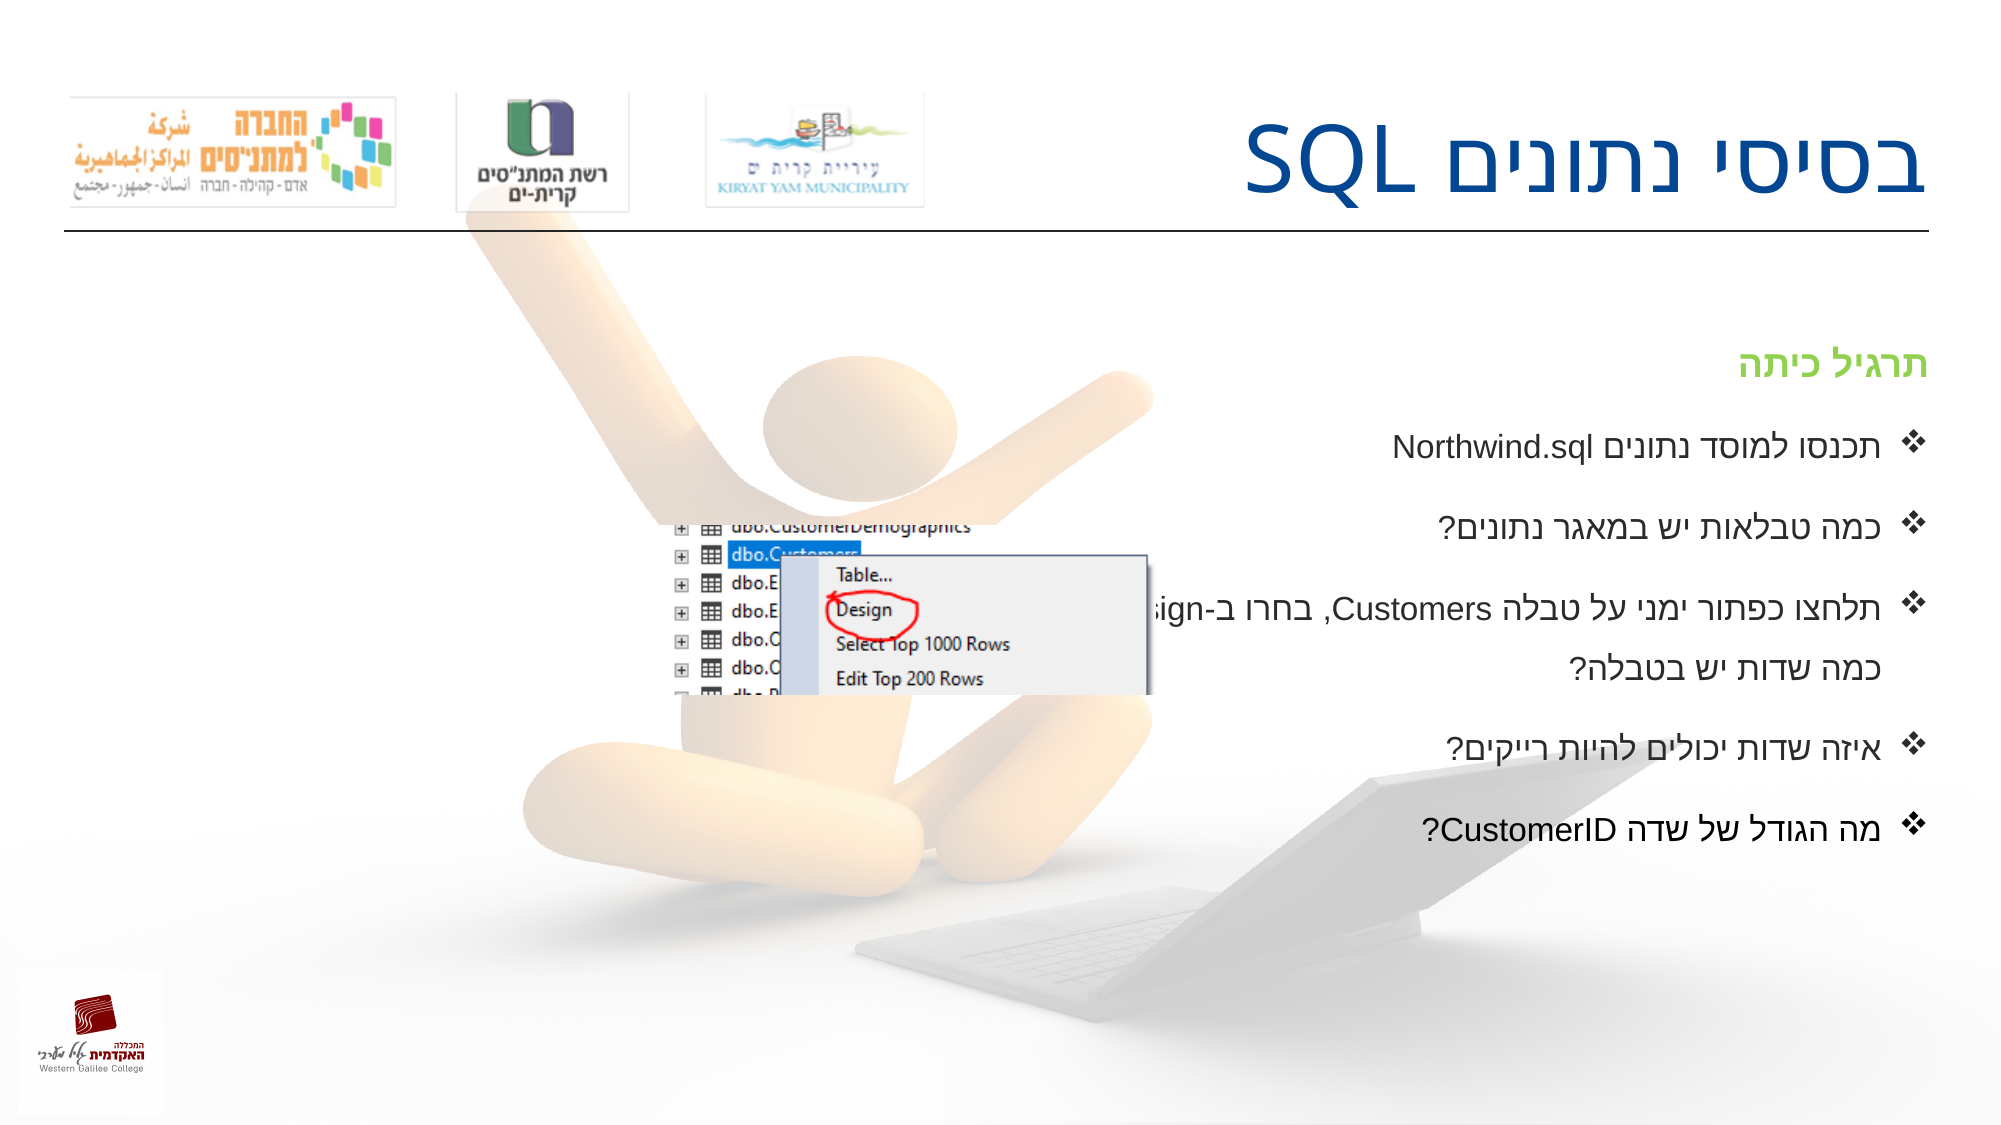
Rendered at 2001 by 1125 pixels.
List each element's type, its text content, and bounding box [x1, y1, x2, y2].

list תרגיל כיתה תכנסו למוסד נתונים Northwind.sql כמה טבלאות יש במאגר נתונים? תלחצו כפתור ימני על טבלה Customers, בחרו ב-Design: כמה שדות יש בטבלה? איזה שדות יכולים להיות רייקים? מה הגודל של שדה CustomerID? [979, 309, 1930, 1043]
title בסיסי נתונים SQL [64, 55, 1930, 221]
picture [18, 970, 164, 1116]
picture [70, 93, 925, 213]
picture [653, 525, 1156, 695]
